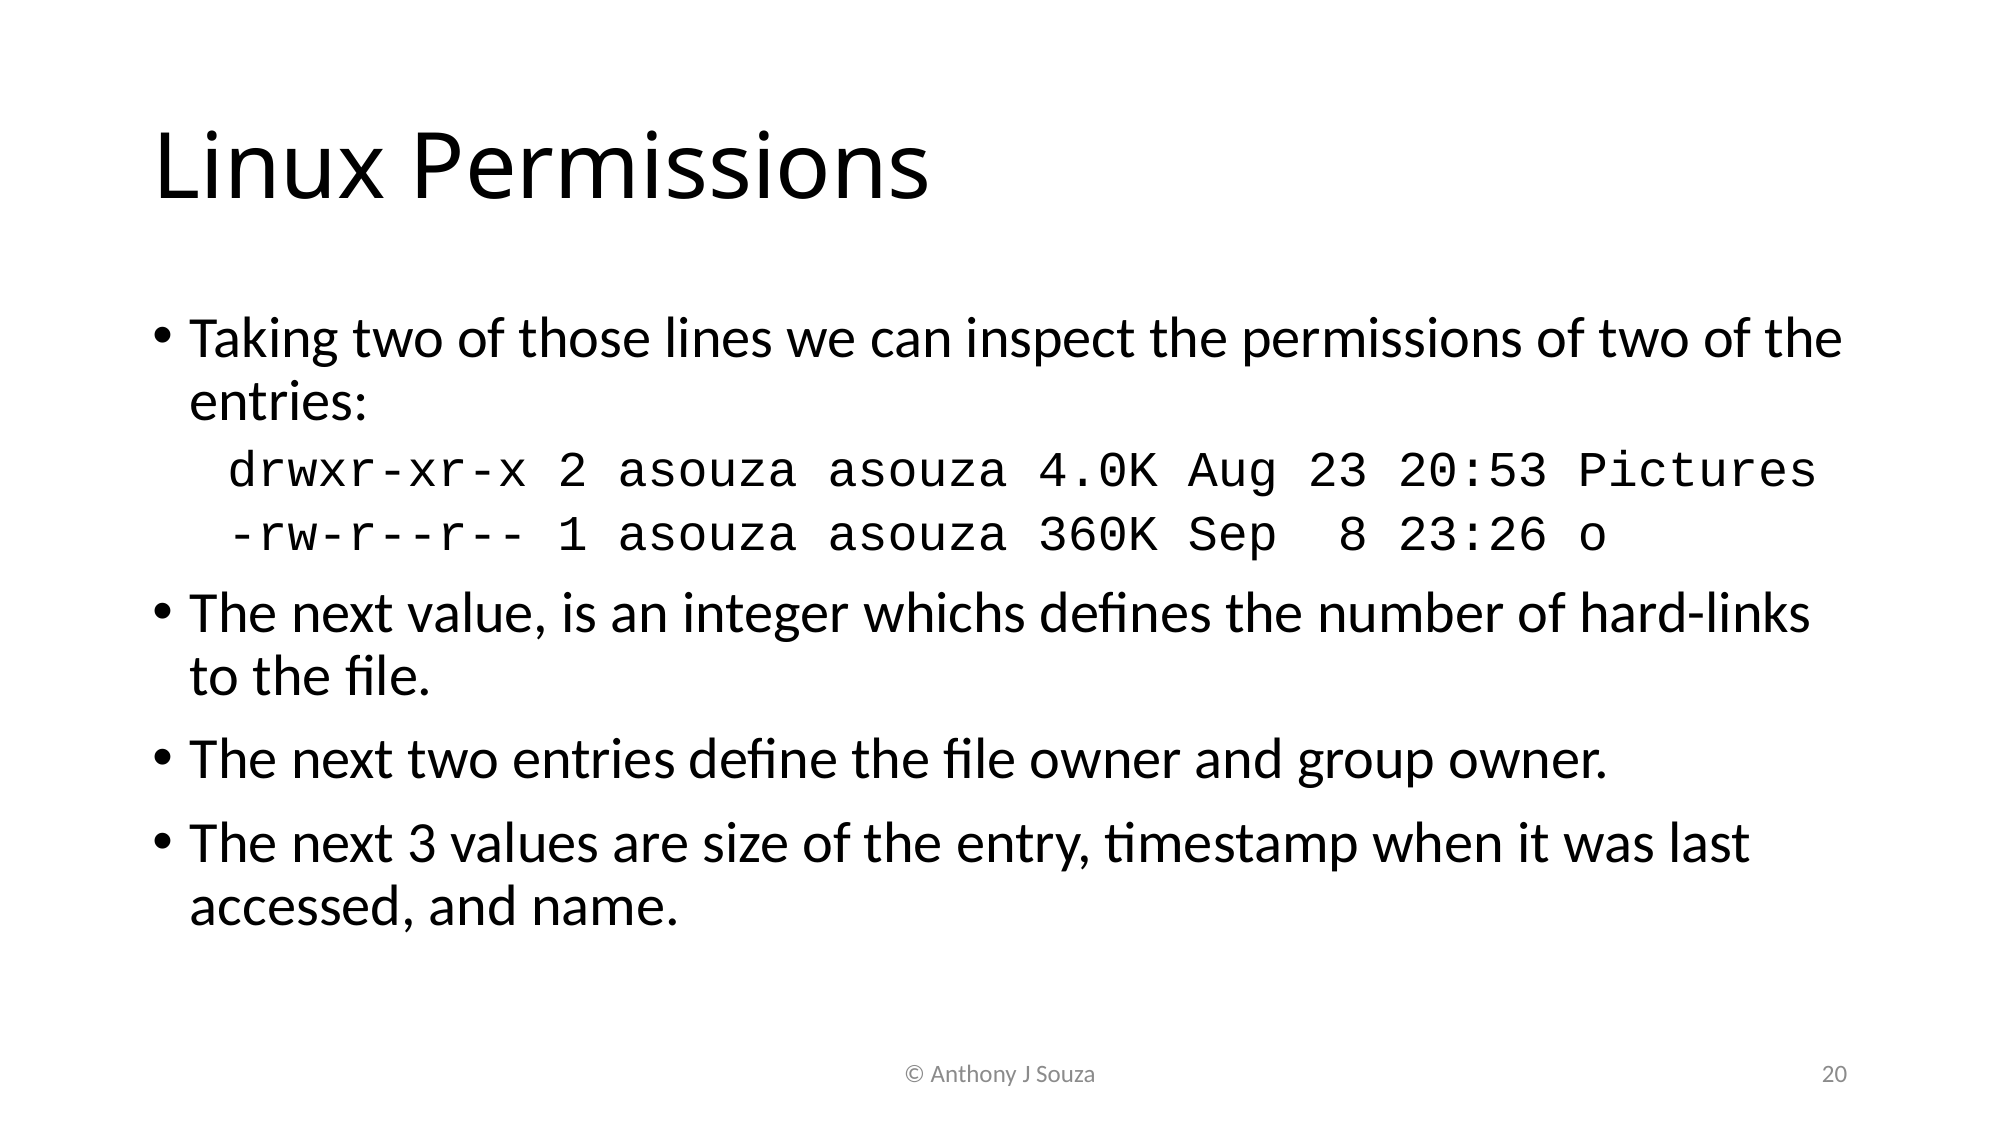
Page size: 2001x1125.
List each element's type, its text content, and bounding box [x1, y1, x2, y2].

list Taking two of those lines we can inspect the permissions of two of the entries: drwxr-xr-x 2 asouza asouza 4.0K Aug 23 20:53 Pictures -rw-r--r-- 1 asouza asouza 360K Sep 8 23:26 o The next value, is an integer whichs defines the number of hard-links to the file. The next two entries define the file owner and group owner. The next 3 values are size of the entry, timestamp when it was last accessed, and name. [137, 299, 1863, 1014]
slide_number 20 [1412, 1042, 1863, 1103]
title Linux Permissions [137, 59, 1863, 278]
footer © Anthony J Souza [662, 1042, 1338, 1103]
